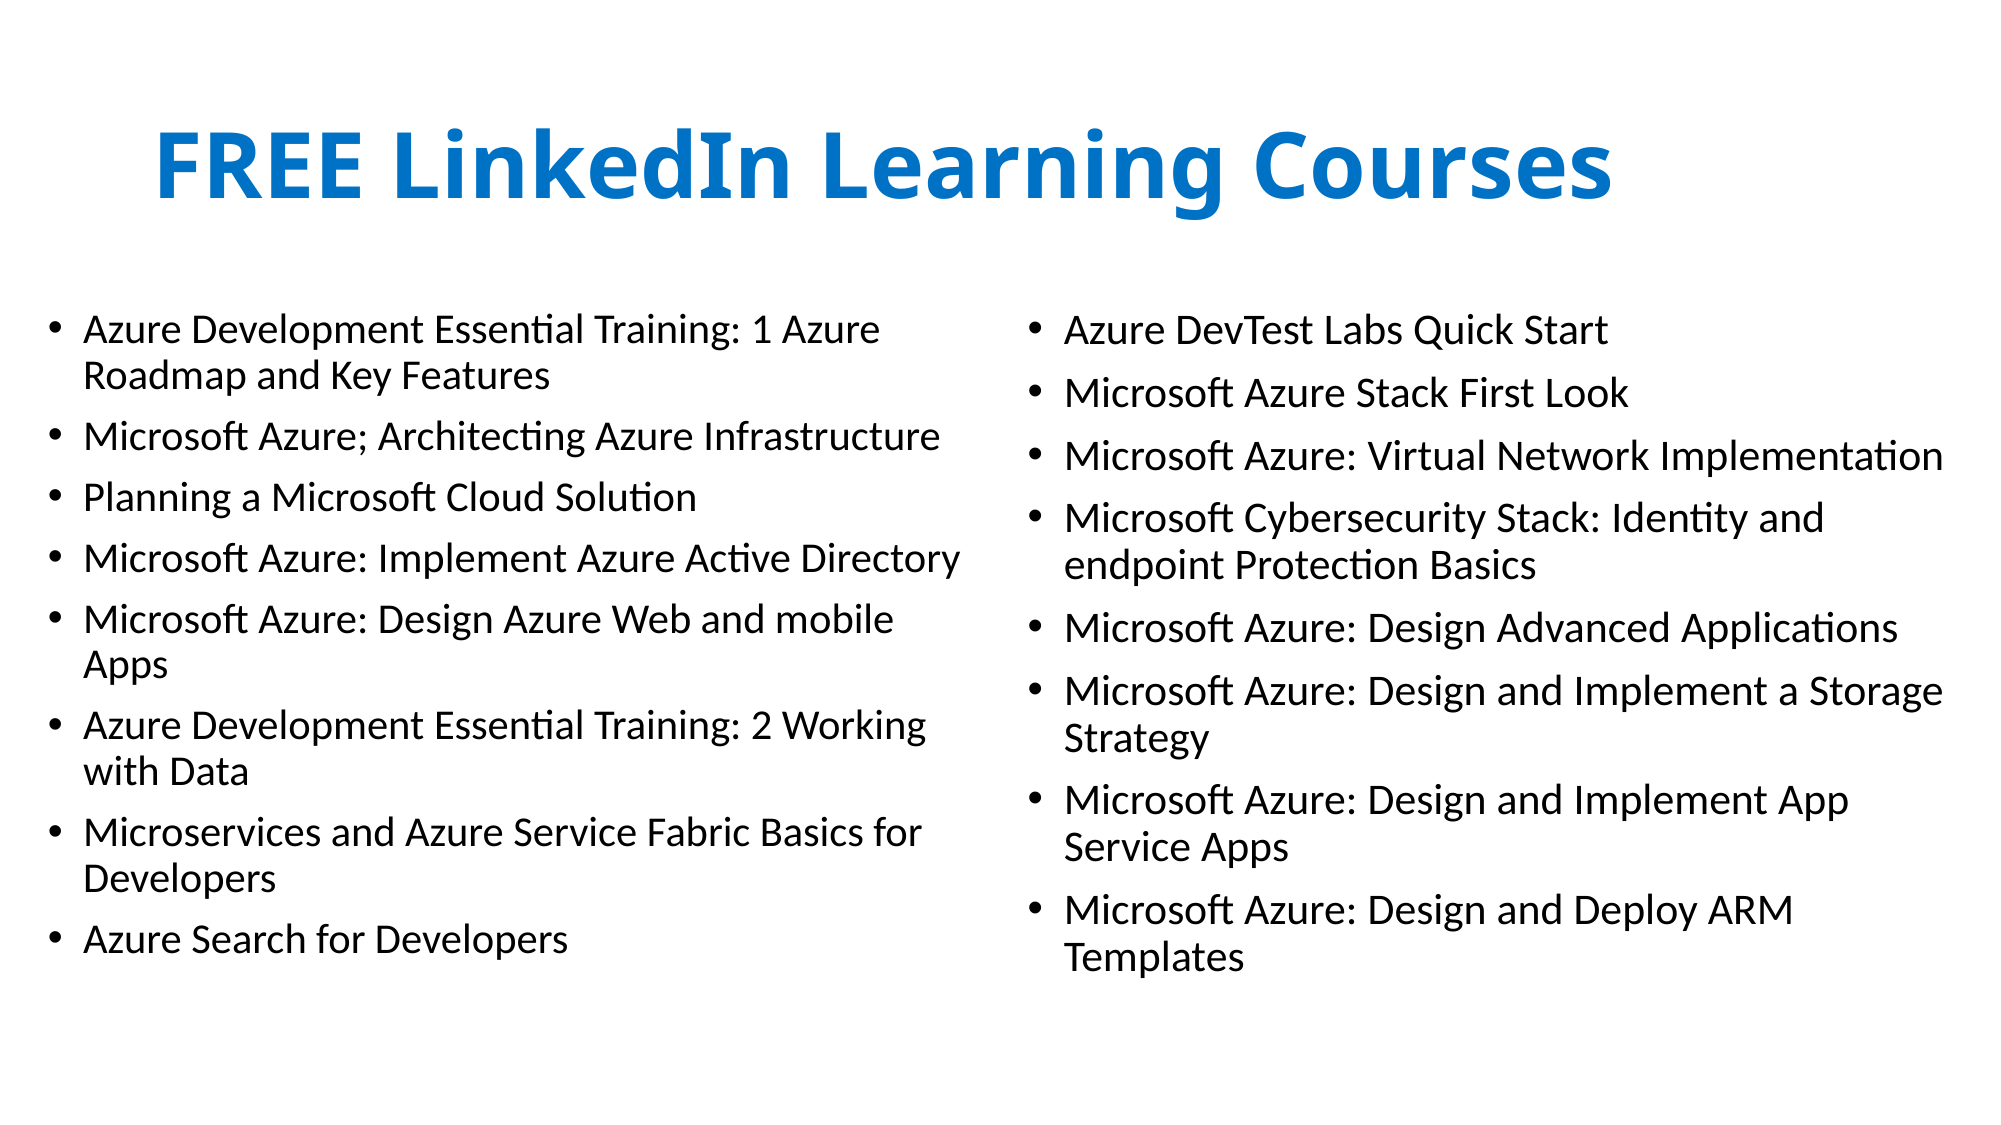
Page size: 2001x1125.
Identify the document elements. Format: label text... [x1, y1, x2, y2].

title FREE LinkedIn Learning Courses [137, 59, 1863, 278]
list Azure DevTest Labs Quick Start Microsoft Azure Stack First Look Microsoft Azure: Virtual Network Implementation Microsoft Cybersecurity Stack: Identity and endpoint Protection Basics Microsoft Azure: Design Advanced Applications Microsoft Azure: Design and Implement a Storage Strategy Microsoft Azure: Design and Implement App Service Apps Microsoft Azure: Design and Deploy ARM Templates [1012, 299, 1963, 1014]
list Azure Development Essential Training: 1 Azure Roadmap and Key Features Microsoft Azure; Architecting Azure Infrastructure Planning a Microsoft Cloud Solution Microsoft Azure: Implement Azure Active Directory Microsoft Azure: Design Azure Web and mobile Apps Azure Development Essential Training: 2 Working with Data Microservices and Azure Service Fabric Basics for Developers Azure Search for Developers [32, 299, 988, 1014]
